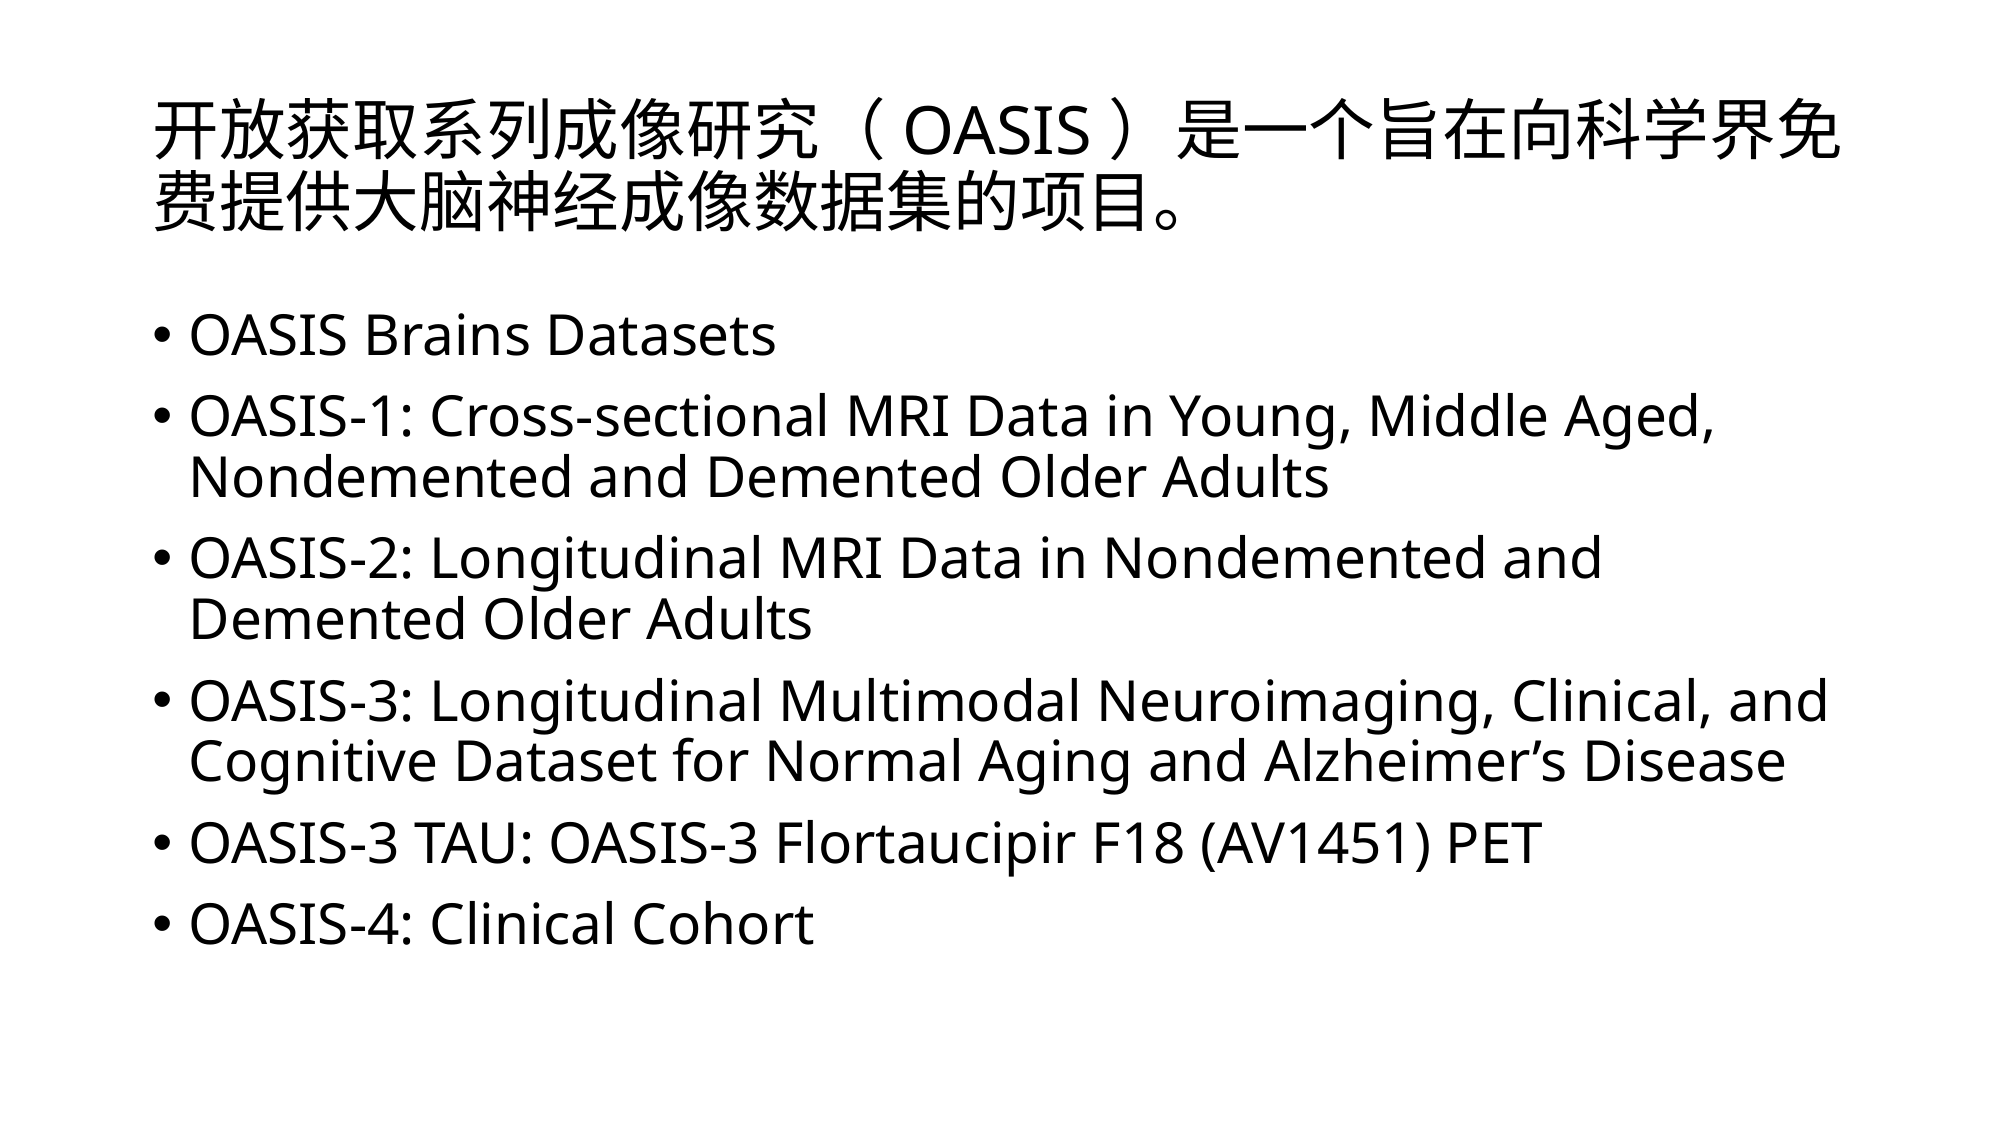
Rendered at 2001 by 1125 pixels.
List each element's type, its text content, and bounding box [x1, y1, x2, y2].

list OASIS Brains Datasets OASIS-1: Cross-sectional MRI Data in Young, Middle Aged, Nondemented and Demented Older Adults OASIS-2: Longitudinal MRI Data in Nondemented and Demented Older Adults OASIS-3: Longitudinal Multimodal Neuroimaging, Clinical, and Cognitive Dataset for Normal Aging and Alzheimer’s Disease OASIS-3 TAU: OASIS-3 Flortaucipir F18 (AV1451) PET OASIS-4: Clinical Cohort [137, 299, 1863, 1014]
title 开放获取系列成像研究（OASIS）是一个旨在向科学界免费提供大脑神经成像数据集的项目。 [137, 59, 1863, 278]
